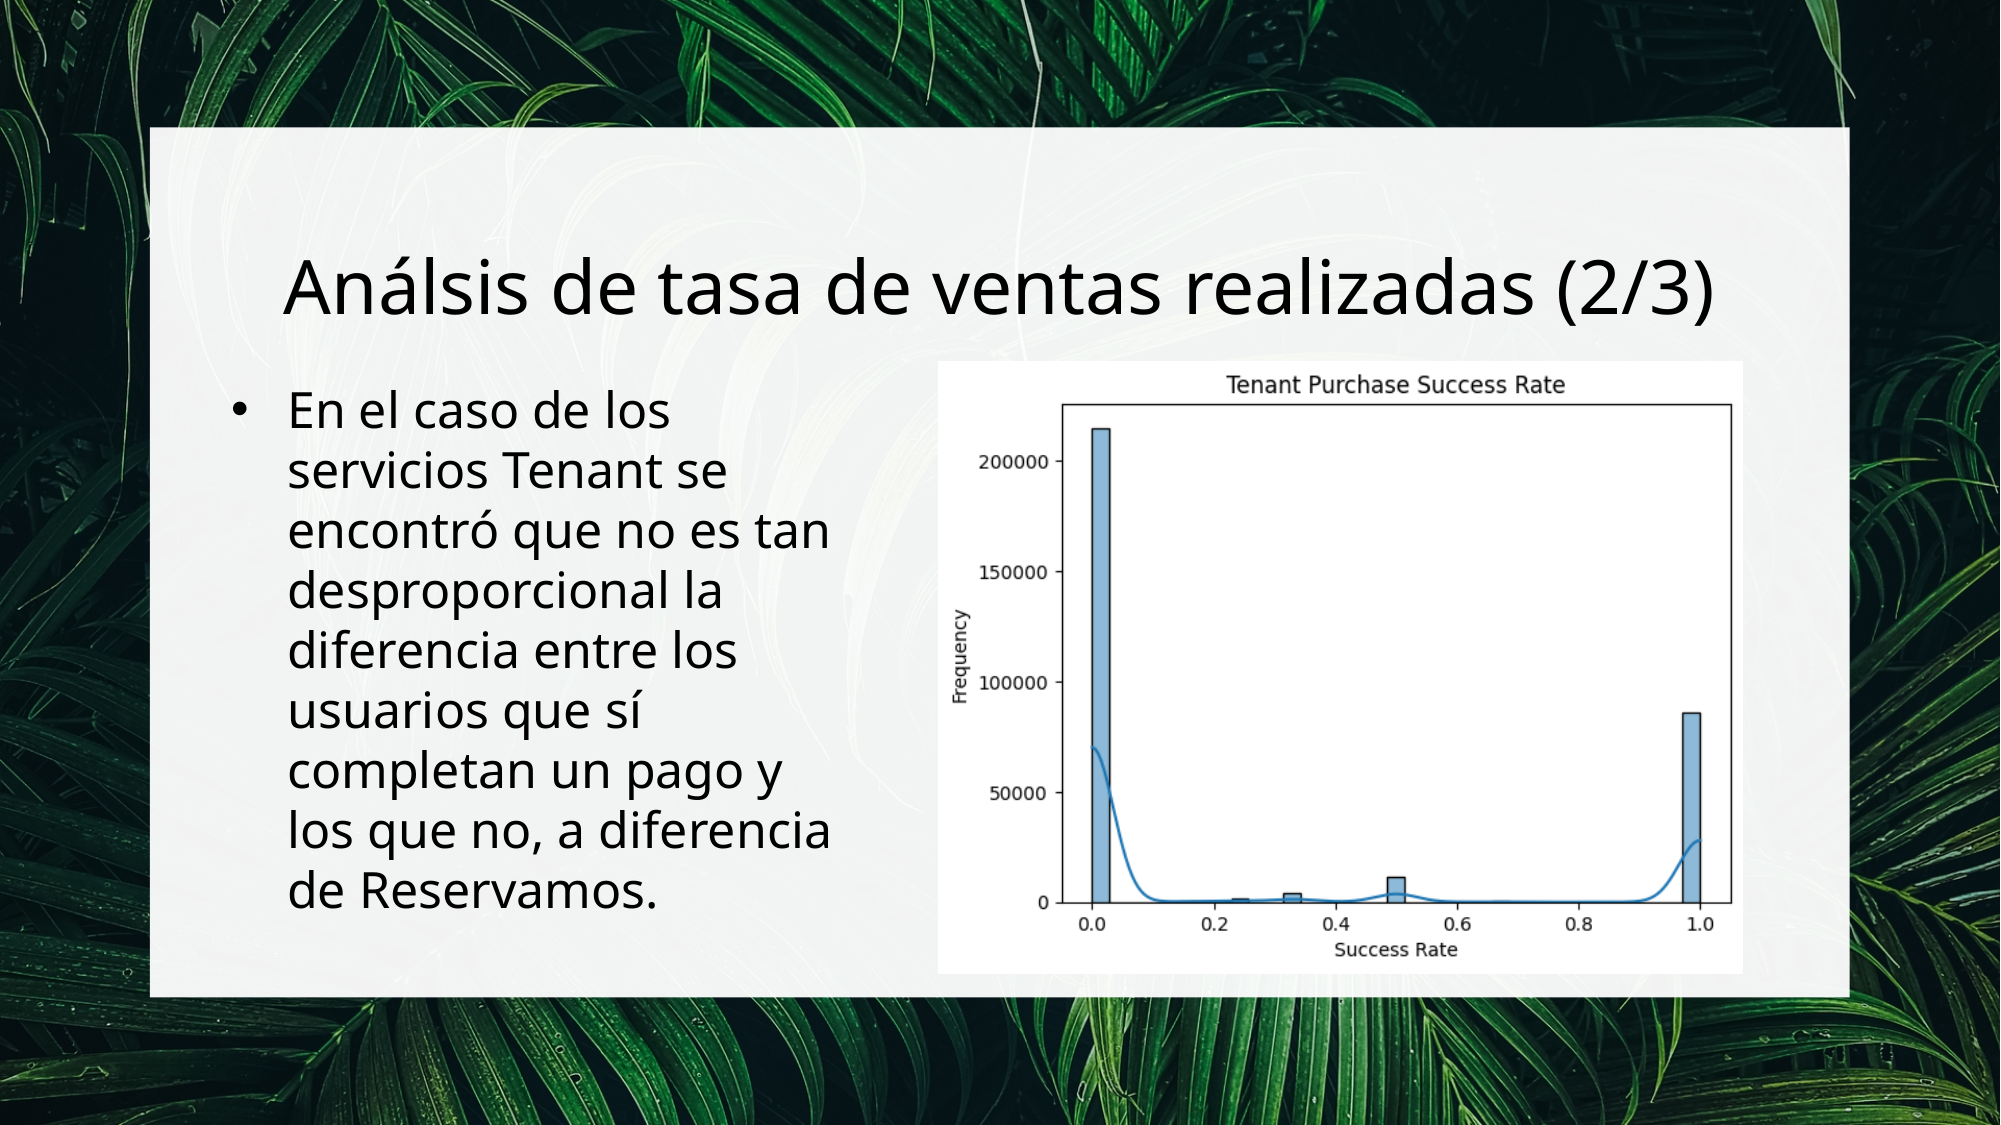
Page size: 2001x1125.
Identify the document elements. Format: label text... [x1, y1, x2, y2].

list En el caso de los servicios Tenant se encontró que no es tan desproporcional la diferencia entre los usuarios que sí completan un pago y los que no, a diferencia de Reservamos. [215, 370, 867, 965]
picture [0, 0, 2000, 1125]
title Análsis de tasa de ventas realizadas (2/3) [179, 127, 1821, 339]
